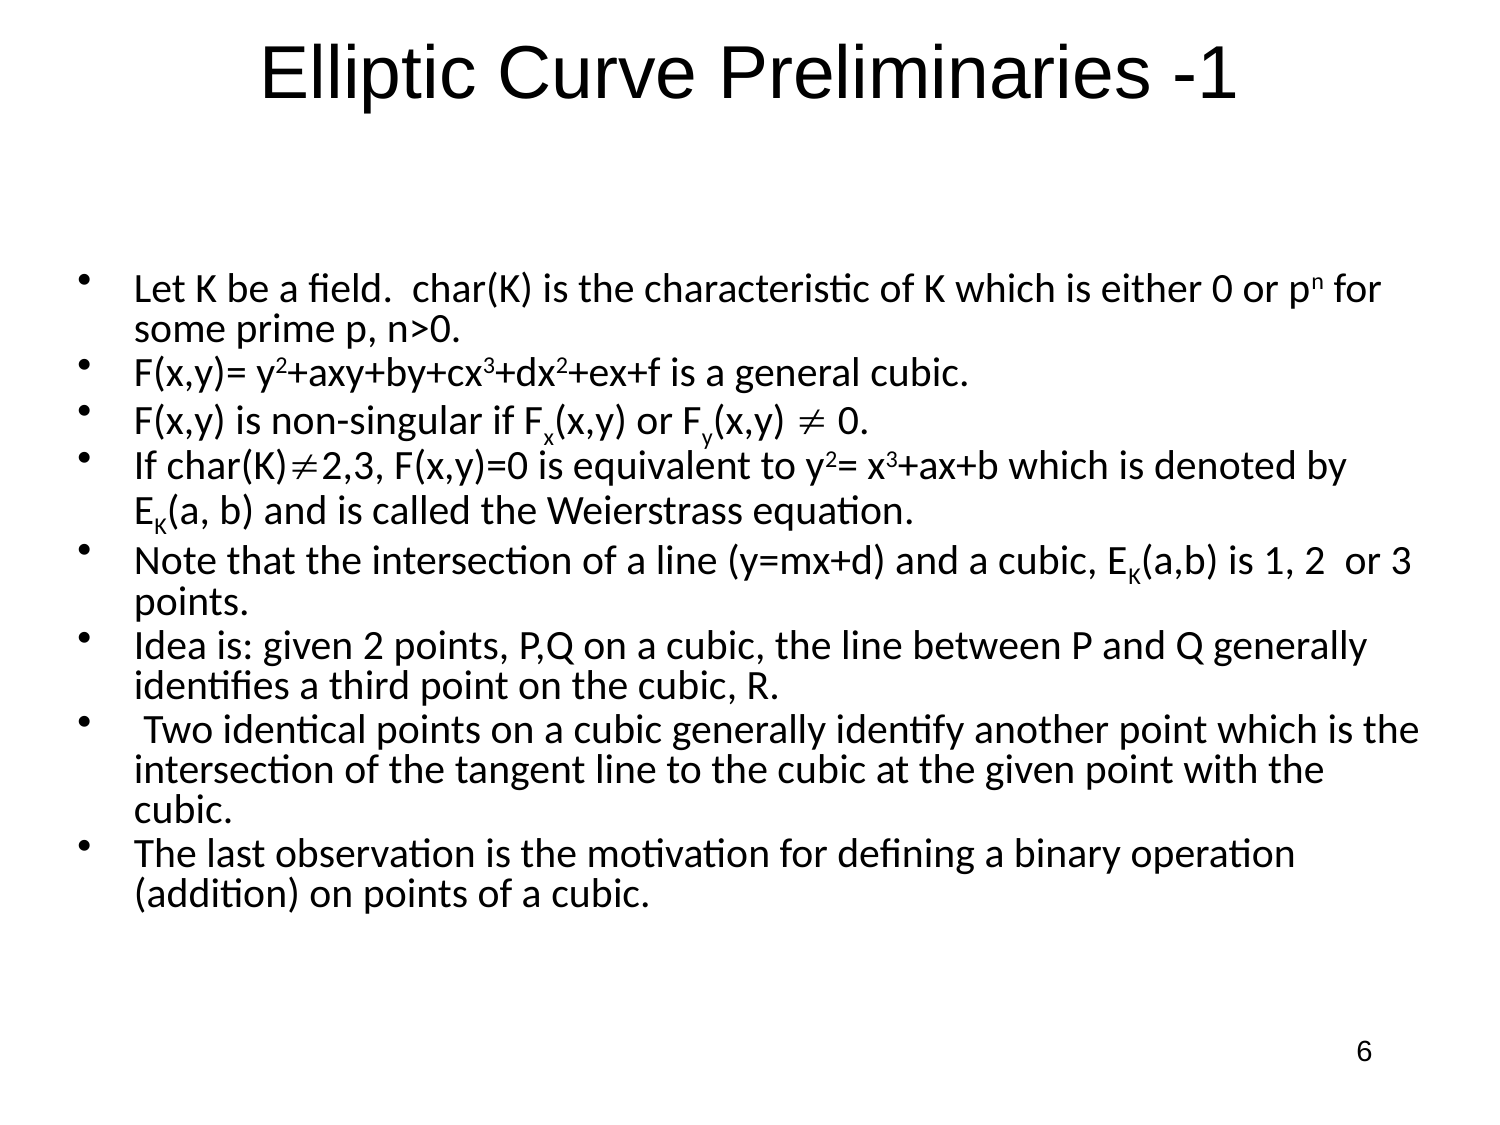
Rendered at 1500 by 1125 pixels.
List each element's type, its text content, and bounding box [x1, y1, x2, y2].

list Let K be a field. char(K) is the characteristic of K which is either 0 or pn for some prime p, n>0. F(x,y)= y2+axy+by+cx3+dx2+ex+f is a general cubic. F(x,y) is non-singular if Fx(x,y) or Fy(x,y)  0. If char(K)2,3, F(x,y)=0 is equivalent to y2= x3+ax+b which is denoted by EK(a, b) and is called the Weierstrass equation. Note that the intersection of a line (y=mx+d) and a cubic, EK(a,b) is 1, 2 or 3 points. Idea is: given 2 points, P,Q on a cubic, the line between P and Q generally identifies a third point on the cubic, R. Two identical points on a cubic generally identify another point which is the intersection of the tangent line to the cubic at the given point with the cubic. The last observation is the motivation for defining a binary operation (addition) on points of a cubic. [62, 262, 1438, 988]
title Elliptic Curve Preliminaries -1 [112, 12, 1388, 126]
slide_number 6 [1074, 1024, 1388, 1101]
